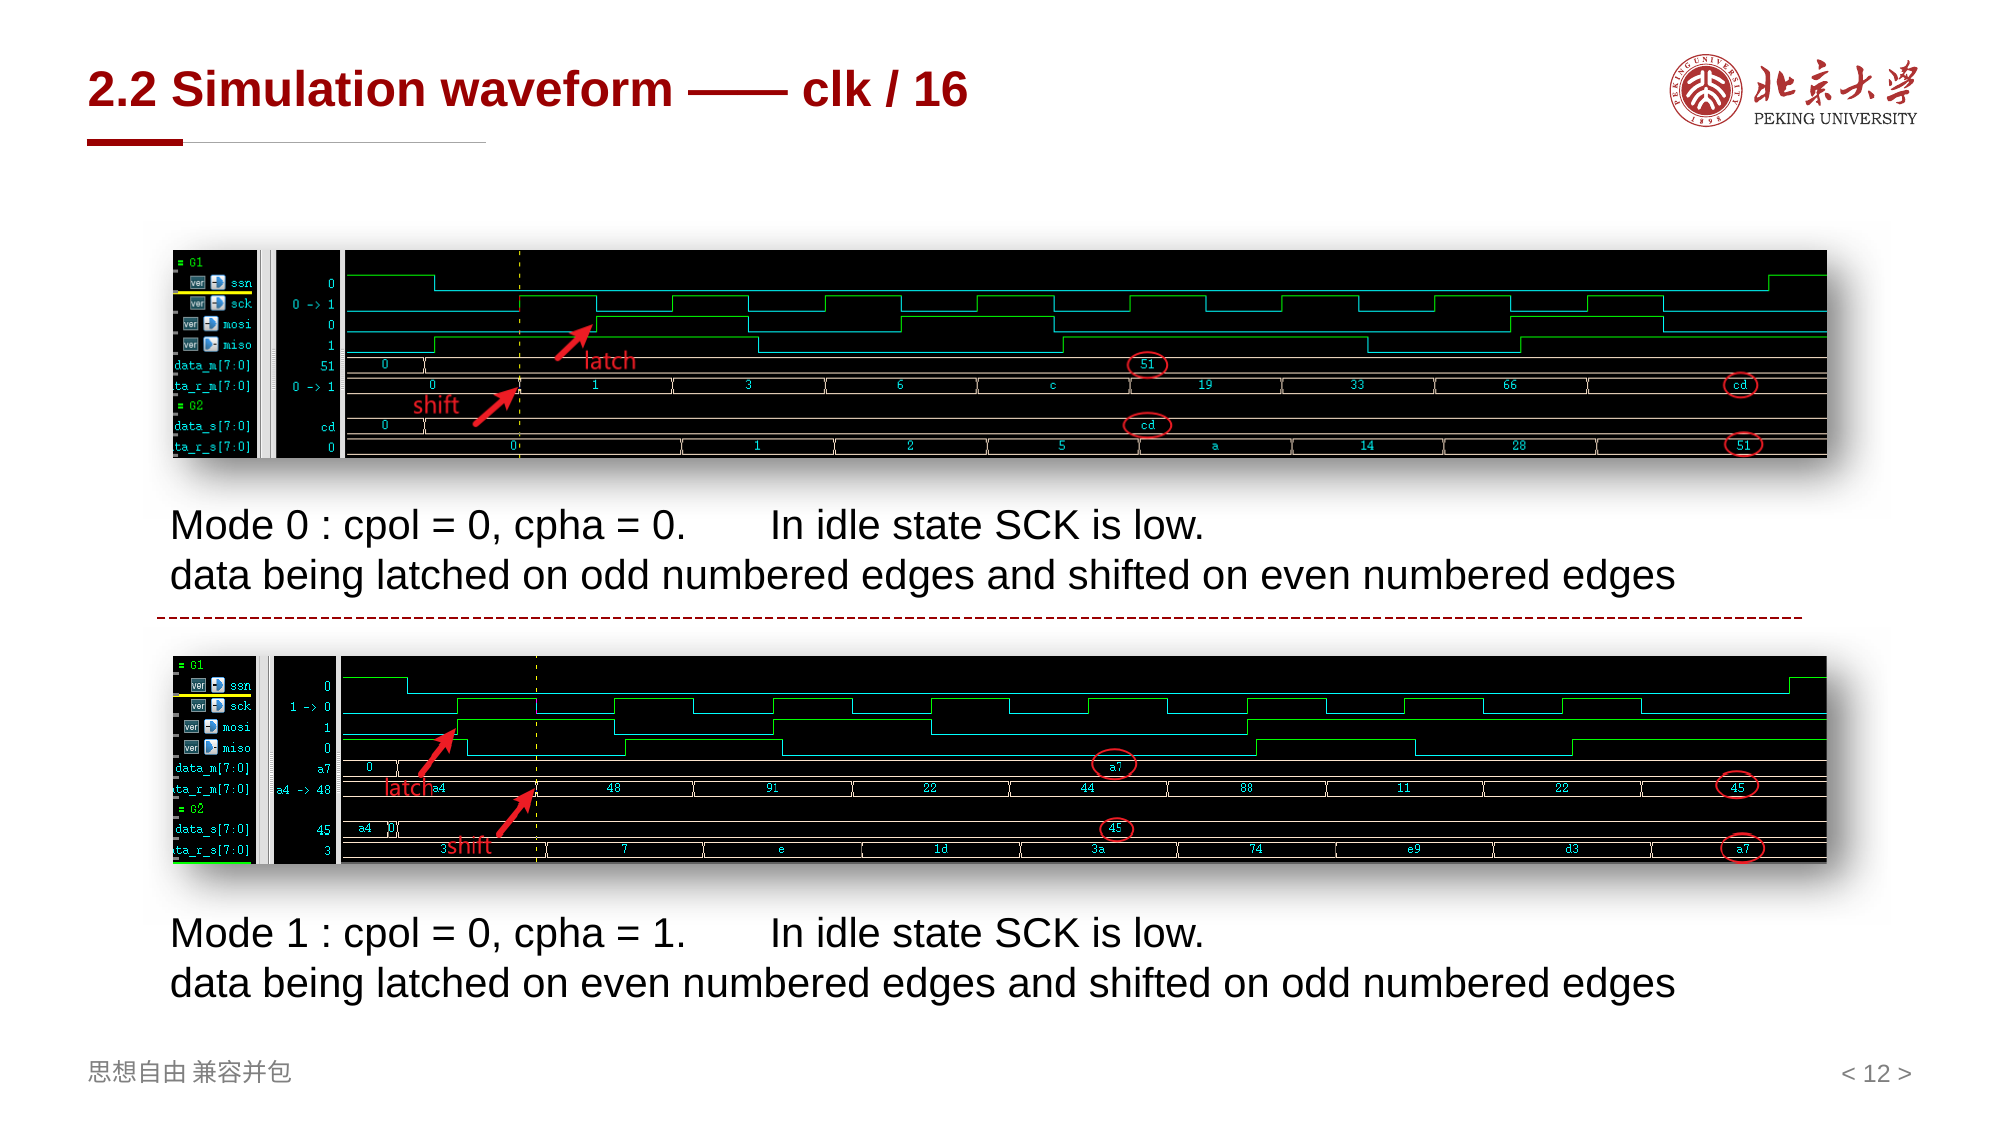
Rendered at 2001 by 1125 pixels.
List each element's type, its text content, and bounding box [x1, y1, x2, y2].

text_box Mode 0 : cpol = 0, cpha = 0. In idle state SCK is low. data being latched on odd numbered edges and shifted on even numbered edges [155, 490, 1749, 606]
picture [173, 656, 1827, 864]
text_box Mode 1 : cpol = 0, cpha = 1. In idle state SCK is low. data being latched on even numbered edges and shifted on odd numbered edges [155, 898, 1749, 1013]
picture [173, 250, 1827, 458]
title 2.2 Simulation waveform —— clk / 16 [72, 39, 1559, 142]
slide_number < 12 > [1477, 1048, 1928, 1097]
